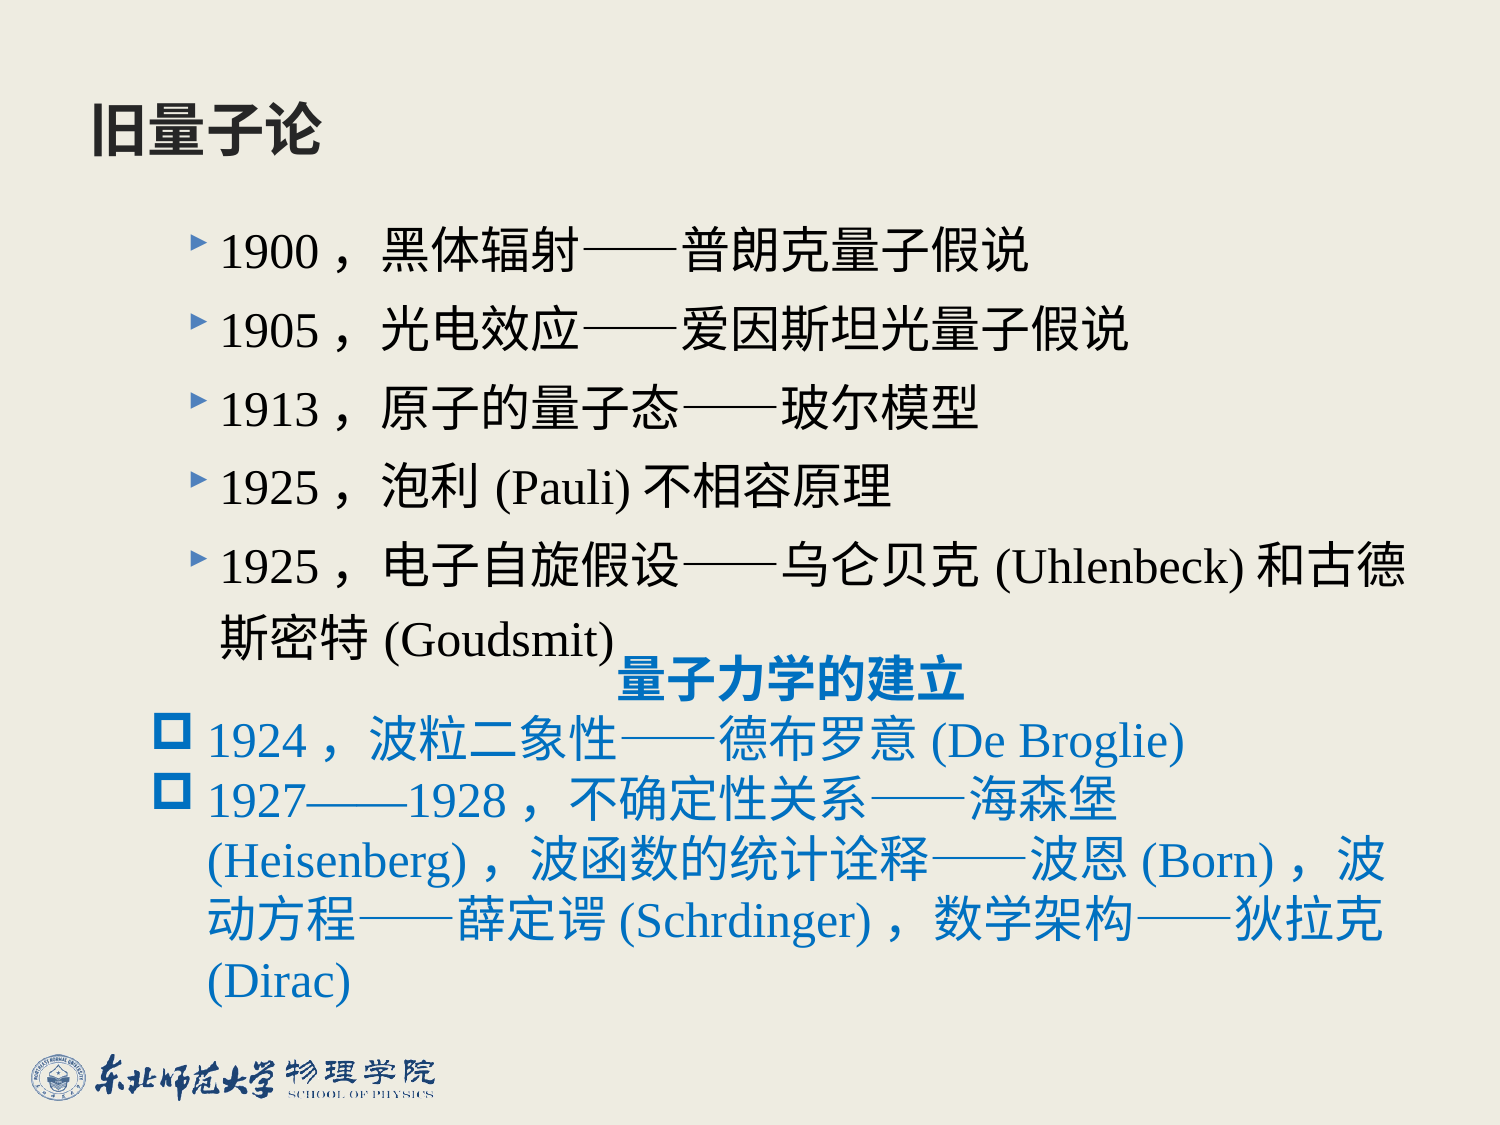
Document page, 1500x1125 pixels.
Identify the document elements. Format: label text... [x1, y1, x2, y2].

title 旧量子论 [75, 45, 1425, 209]
picture [20, 1054, 440, 1101]
